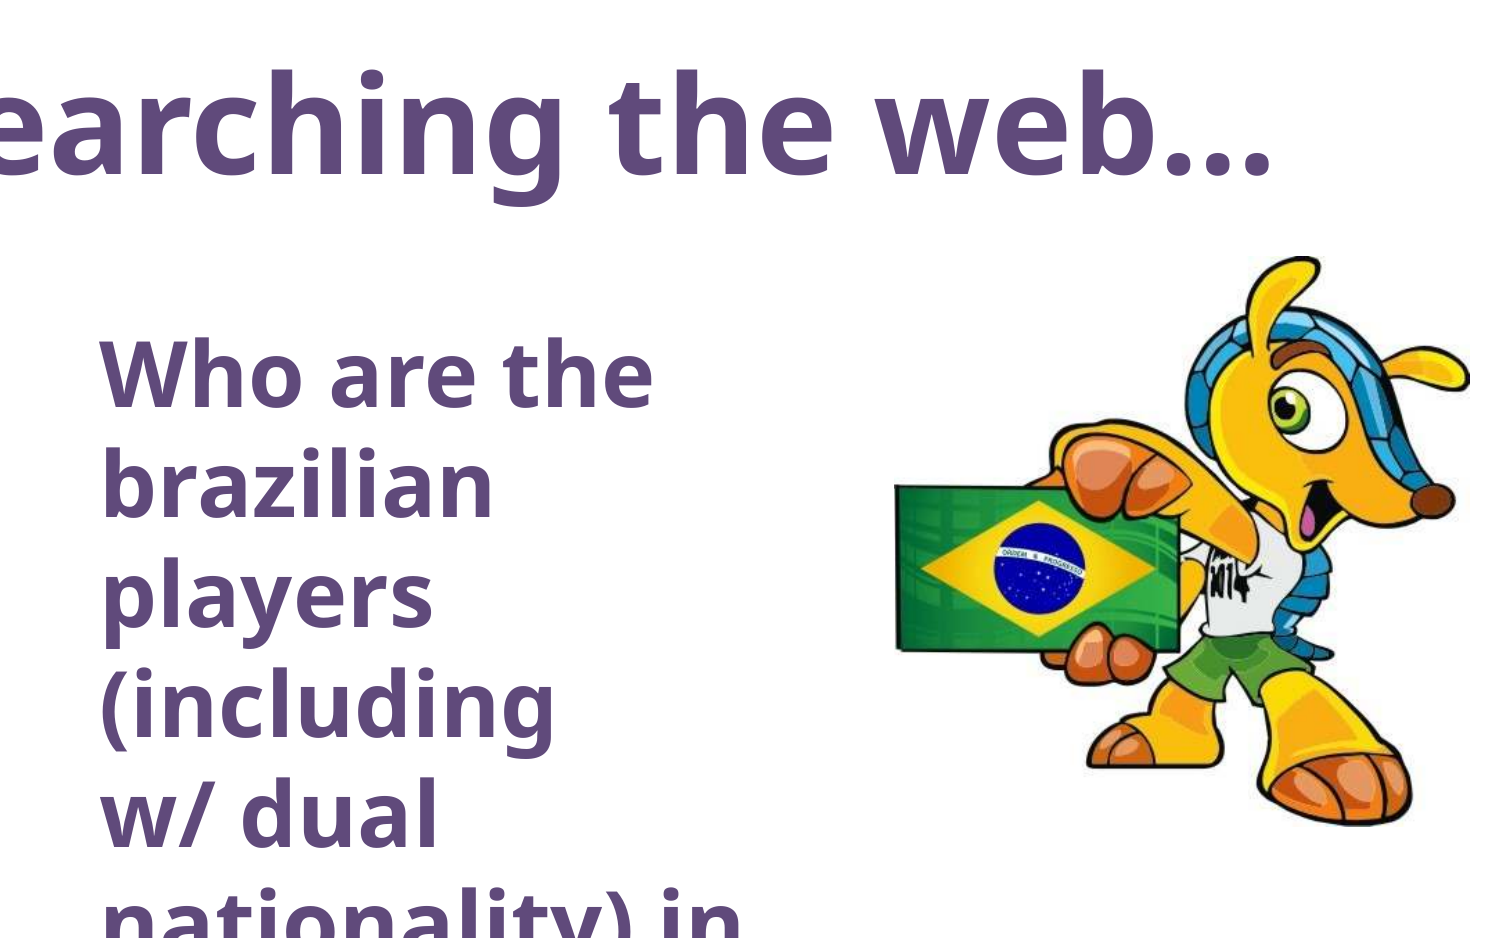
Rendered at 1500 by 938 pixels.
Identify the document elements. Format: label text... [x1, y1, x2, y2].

text_box Searching the web… [0, 29, 1293, 210]
picture [893, 256, 1470, 827]
text_box Who are the brazilian players (including w/ dual nationality) in the 2014 worldcup? [84, 308, 800, 938]
